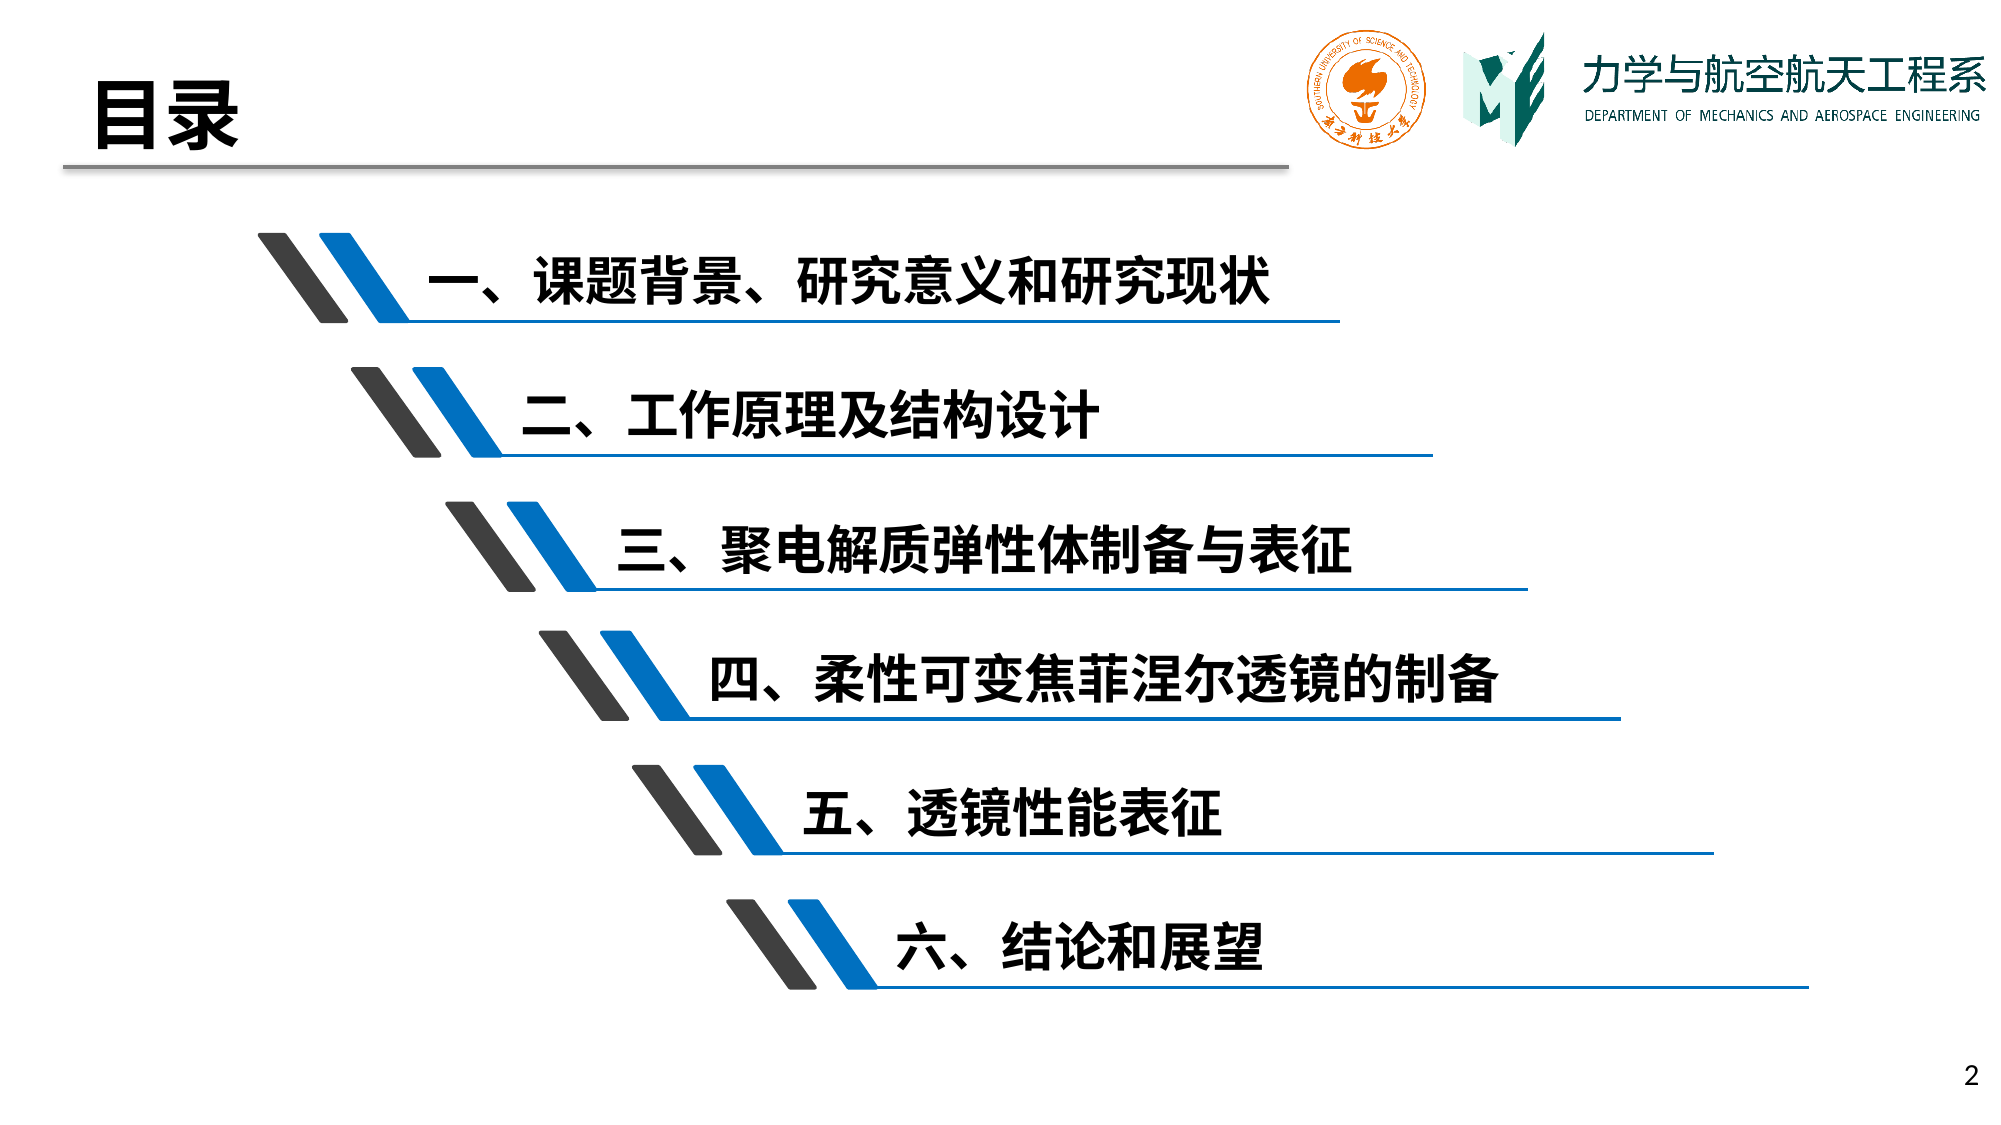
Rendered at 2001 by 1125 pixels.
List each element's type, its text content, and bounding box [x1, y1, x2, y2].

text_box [259, 234, 1341, 322]
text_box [352, 369, 1434, 456]
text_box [540, 632, 1622, 720]
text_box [728, 901, 1809, 988]
slide_number 2 [1527, 1042, 1995, 1103]
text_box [633, 766, 1715, 854]
picture [1289, 22, 2000, 158]
text_box 目录 [72, 58, 258, 167]
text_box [447, 503, 1528, 591]
